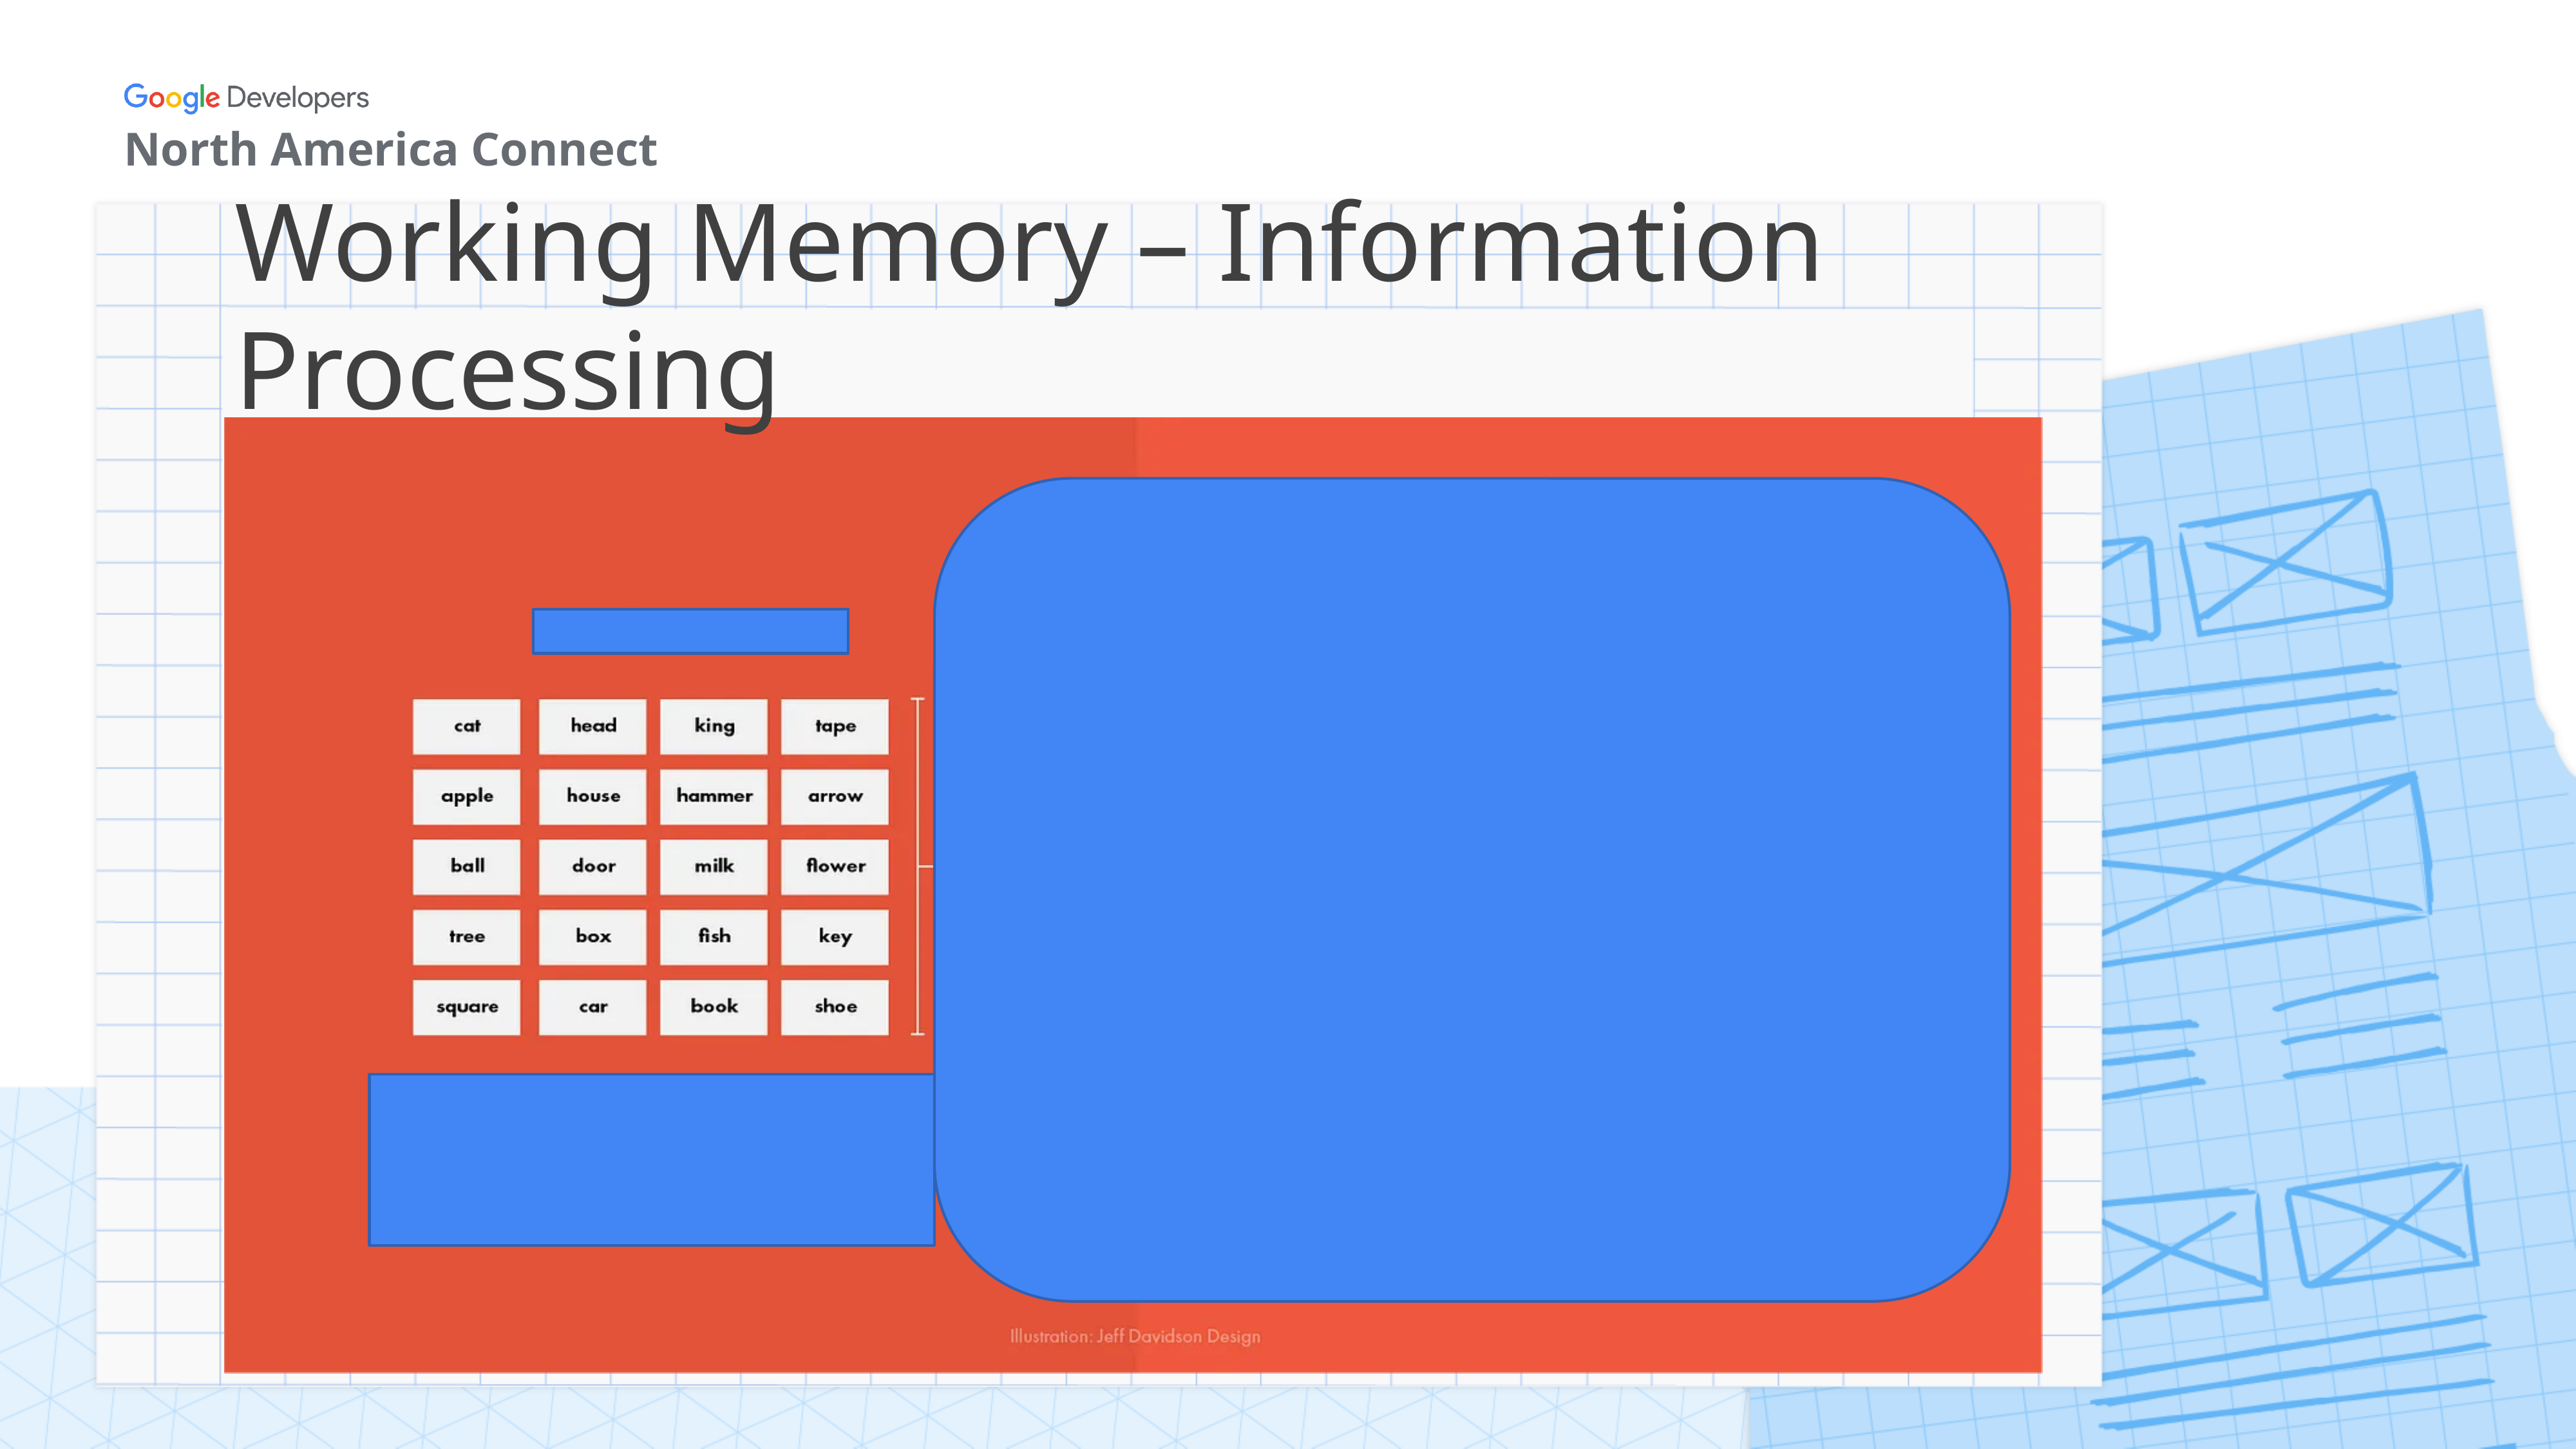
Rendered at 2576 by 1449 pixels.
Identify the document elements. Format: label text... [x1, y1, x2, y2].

picture [0, 0, 2576, 1449]
text_box North America Connect [113, 110, 758, 185]
title Working Memory – Information Processing [209, 147, 2043, 607]
